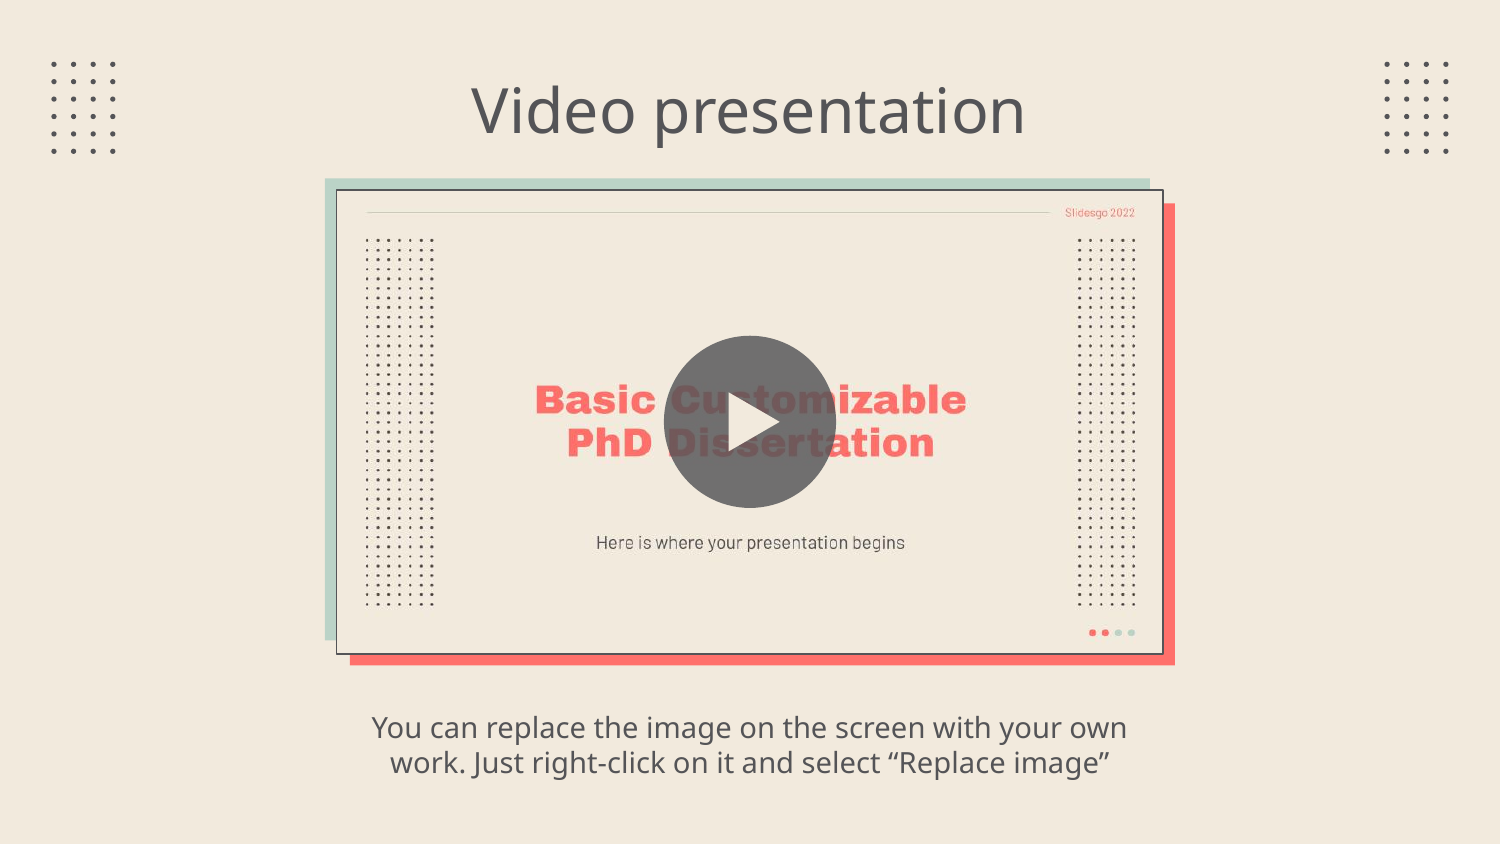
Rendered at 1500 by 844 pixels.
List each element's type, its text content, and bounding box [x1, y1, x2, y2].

subtitle You can replace the image on the screen with your own work. Just right-click on it and select “Replace image” [367, 695, 1133, 771]
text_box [663, 335, 837, 509]
picture [337, 190, 1163, 654]
title Video presentation [118, 60, 1382, 155]
text_box [324, 178, 1150, 641]
text_box [349, 203, 1175, 666]
